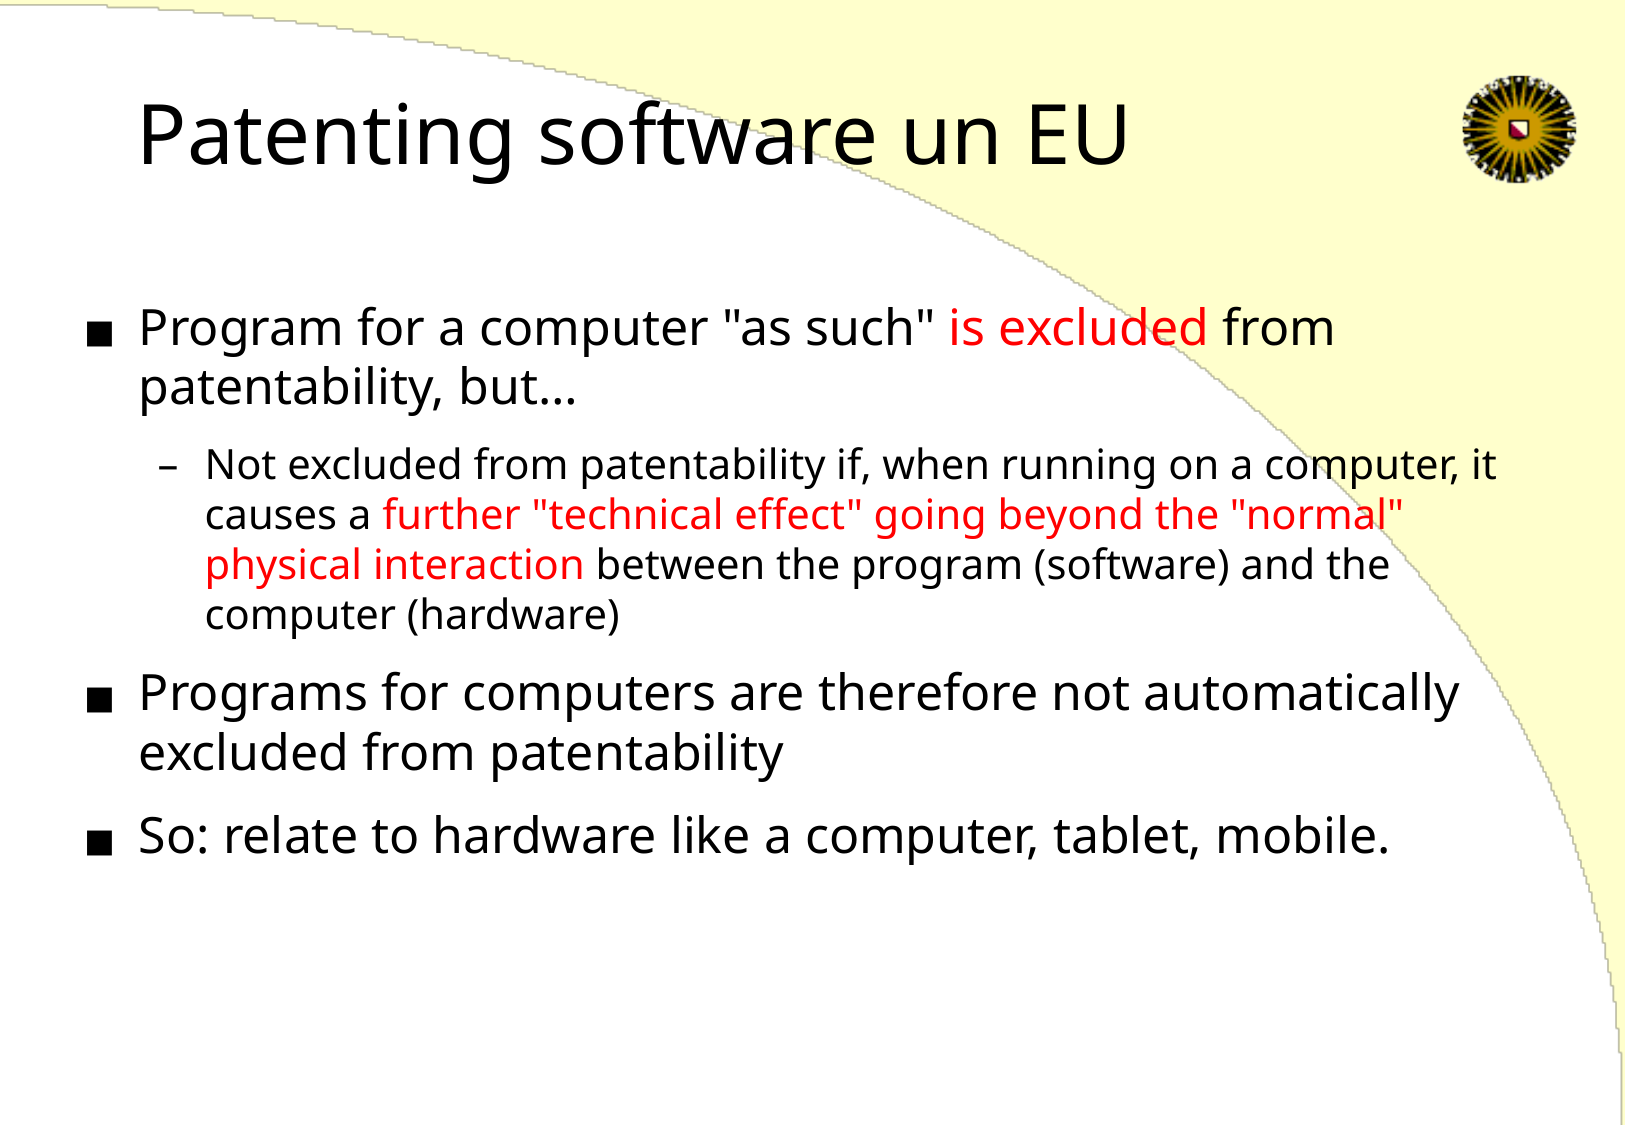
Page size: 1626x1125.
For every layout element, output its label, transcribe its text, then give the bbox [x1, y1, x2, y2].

list Program for a computer "as such" is excluded from patentability, but… Not excluded from patentability if, when running on a computer, it causes a further "technical effect" going beyond the "normal" physical interaction between the program (software) and the computer (hardware) Programs for computers are therefore not automatically excluded from patentability So: relate to hardware like a computer, tablet, mobile. [67, 287, 1558, 1000]
picture [0, 3, 1625, 1125]
title Patenting software un EU [121, 37, 1436, 225]
